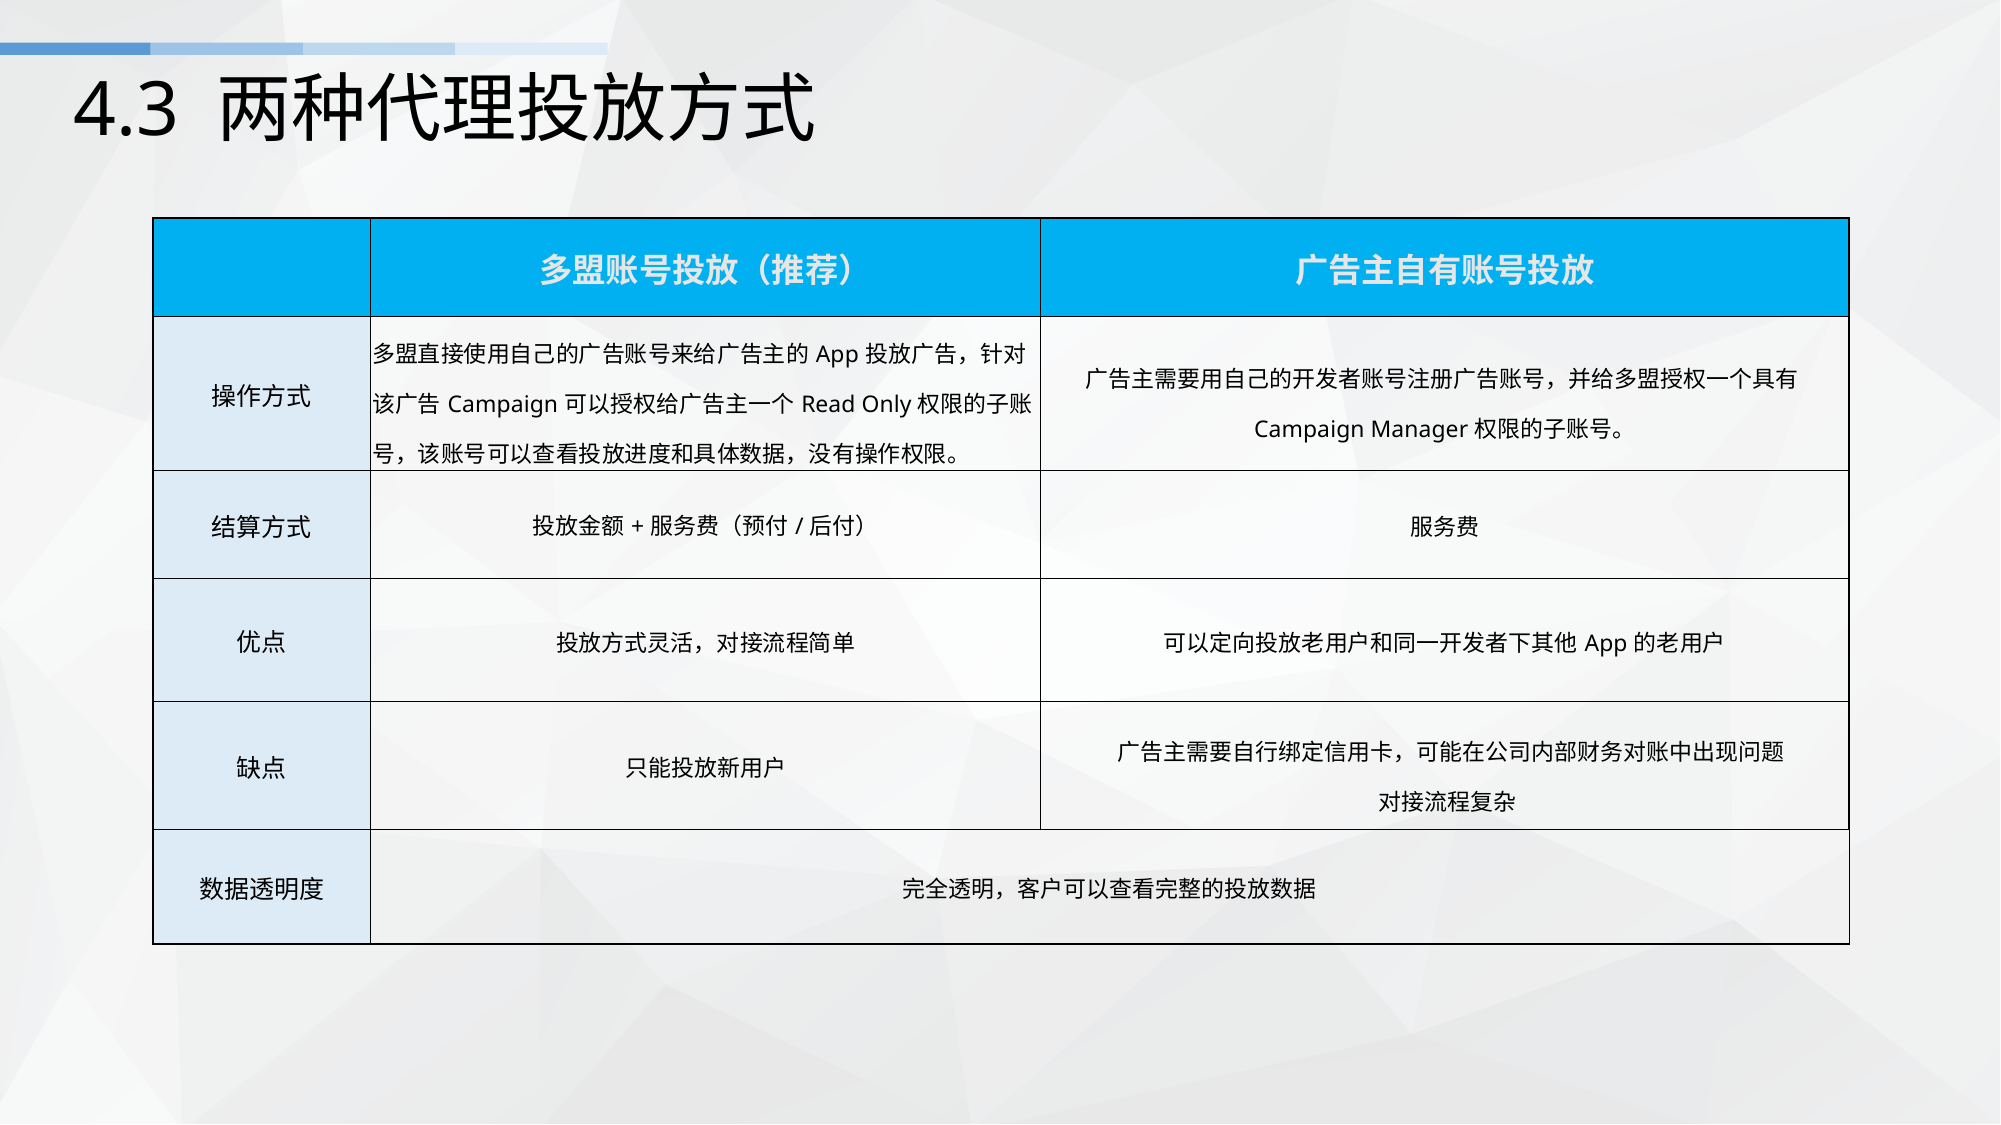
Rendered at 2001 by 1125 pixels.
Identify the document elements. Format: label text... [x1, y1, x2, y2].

table_header 广告主自有账号投放 [1041, 219, 1848, 316]
title 4.3 两种代理投放方式 [58, 59, 1784, 164]
picture [0, 0, 2001, 1124]
table_cell 服务费 [1041, 471, 1848, 578]
table_cell 完全透明，客户可以查看完整的投放数据 [371, 830, 1849, 943]
table_cell 只能投放新用户 [371, 702, 1040, 829]
table_cell 投放金额+服务费（预付/后付） [371, 471, 1040, 578]
table_cell 数据透明度 [154, 830, 370, 943]
table_header 多盟账号投放（推荐） [371, 219, 1040, 316]
table_cell 结算方式 [154, 471, 370, 578]
table_cell 投放方式灵活，对接流程简单 [371, 579, 1040, 701]
table_cell 可以定向投放老用户和同一开发者下其他App的老用户 [1041, 579, 1848, 701]
table_cell 操作方式 [154, 317, 370, 470]
table_cell 广告主需要用自己的开发者账号注册广告账号，并给多盟授权一个具有Campaign Manager权限的子账号。 [1041, 317, 1848, 470]
table_cell 优点 [154, 579, 370, 701]
table_cell 广告主需要自行绑定信用卡，可能在公司内部财务对账中出现问题 对接流程复杂 [1041, 702, 1848, 829]
table_cell 缺点 [154, 702, 370, 829]
table_cell 多盟直接使用自己的广告账号来给广告主的App投放广告，针对该广告Campaign可以授权给广告主一个Read Only权限的子账号，该账号可以查看投放进度和具体数据，没有操作权限。 [371, 317, 1040, 470]
table_header [154, 219, 370, 316]
